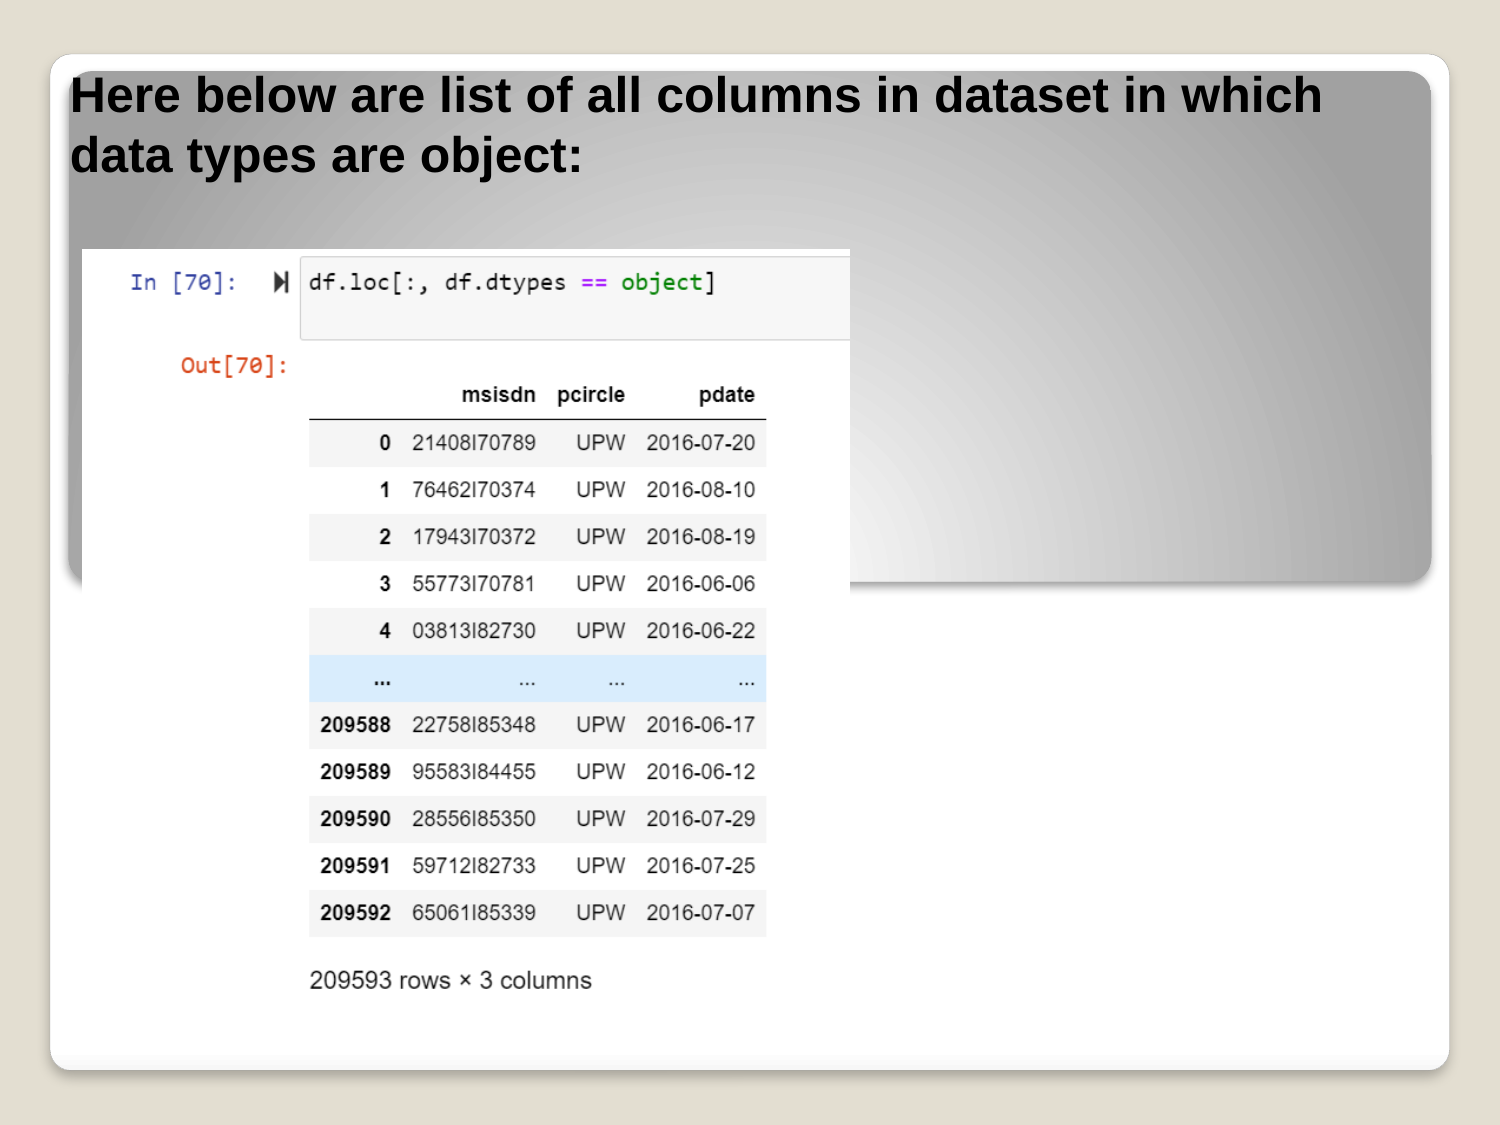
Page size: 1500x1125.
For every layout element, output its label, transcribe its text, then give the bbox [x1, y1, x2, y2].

picture [82, 249, 851, 1013]
title Here below are list of all columns in dataset in which data types are object: [62, 67, 1425, 250]
